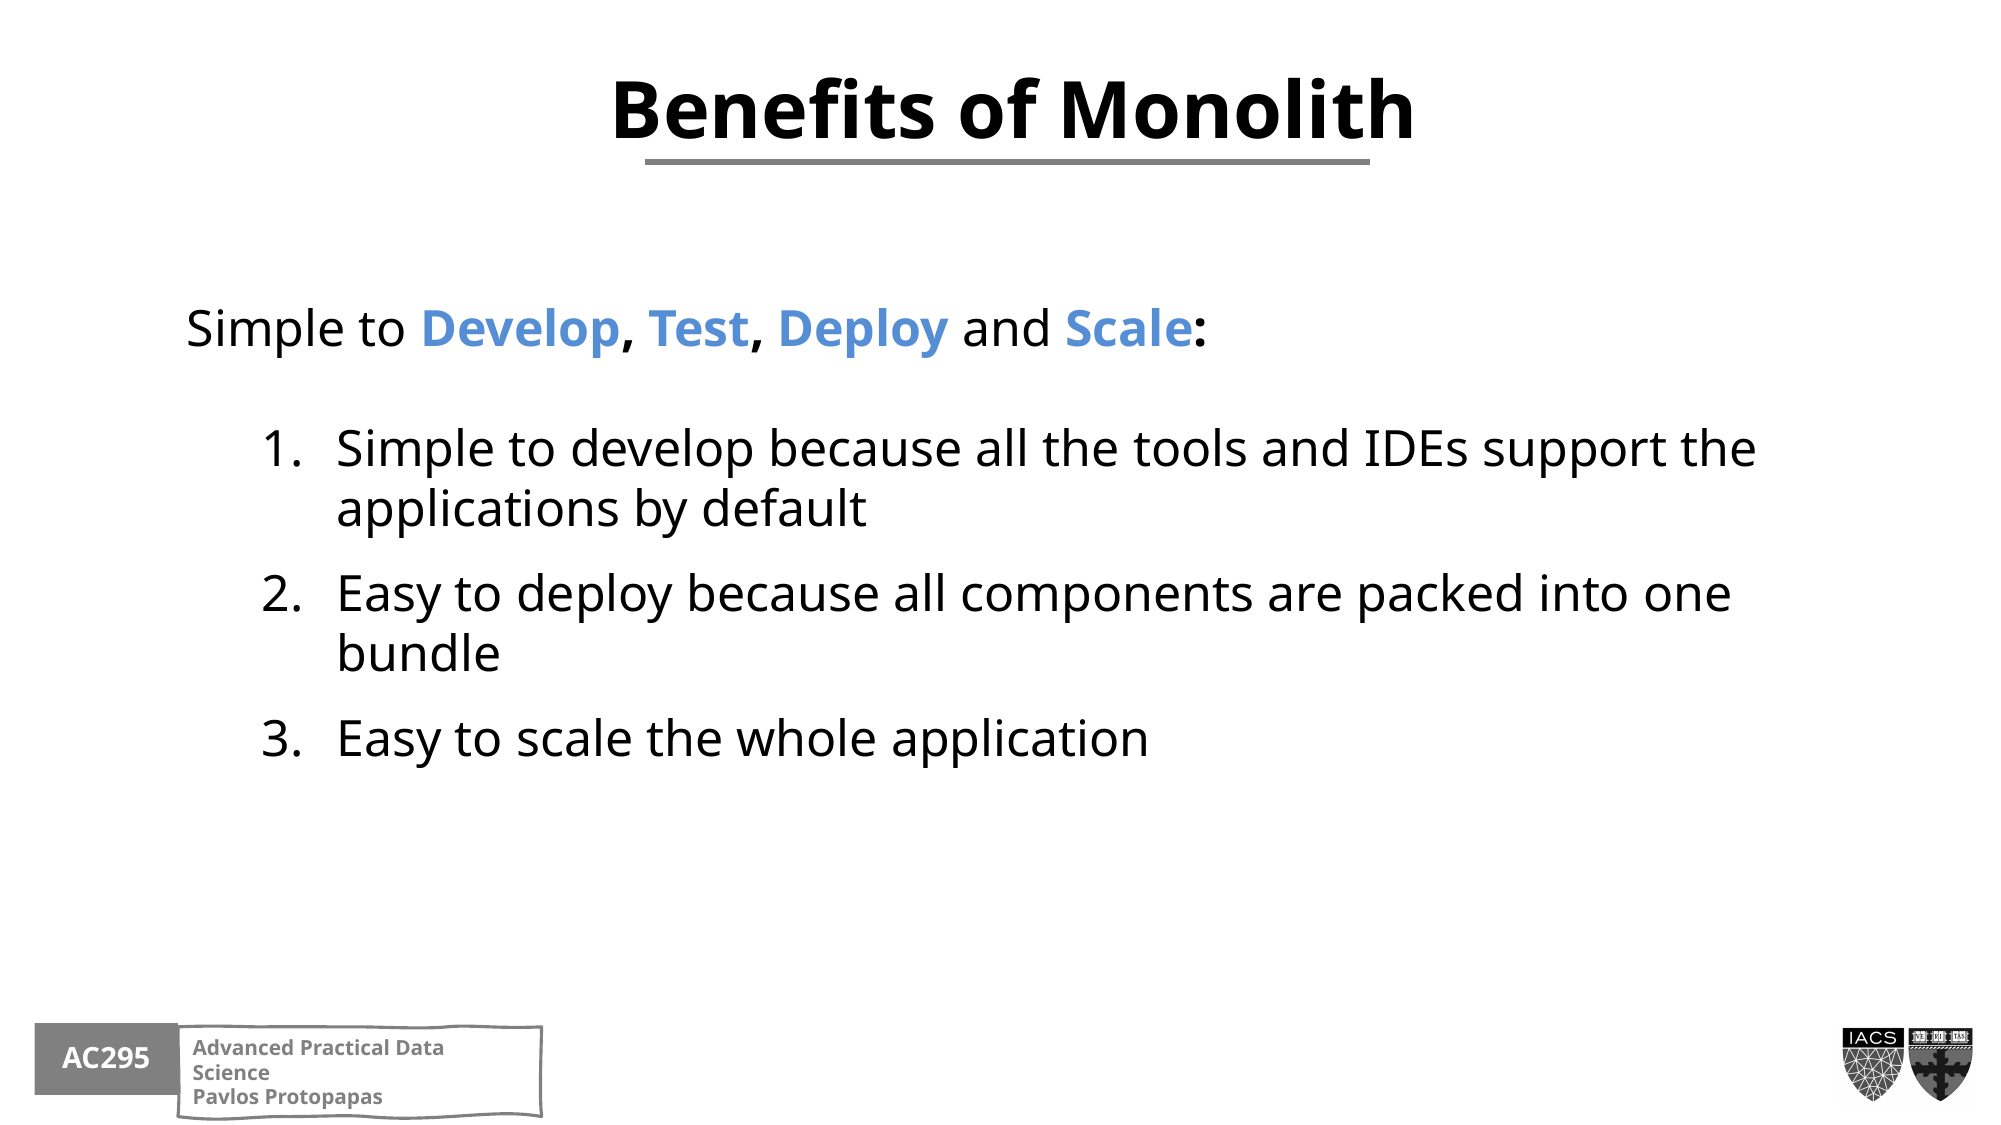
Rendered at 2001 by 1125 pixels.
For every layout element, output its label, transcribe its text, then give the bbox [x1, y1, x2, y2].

picture [1838, 1023, 1977, 1107]
list Benefits of Monolith [190, 51, 1838, 158]
text_box Simple to Develop, Test, Deploy and Scale: Simple to develop because all the tools and IDEs support the applications by default Easy to deploy because all components are packed into one bundle Easy to scale the whole application [171, 219, 1805, 924]
